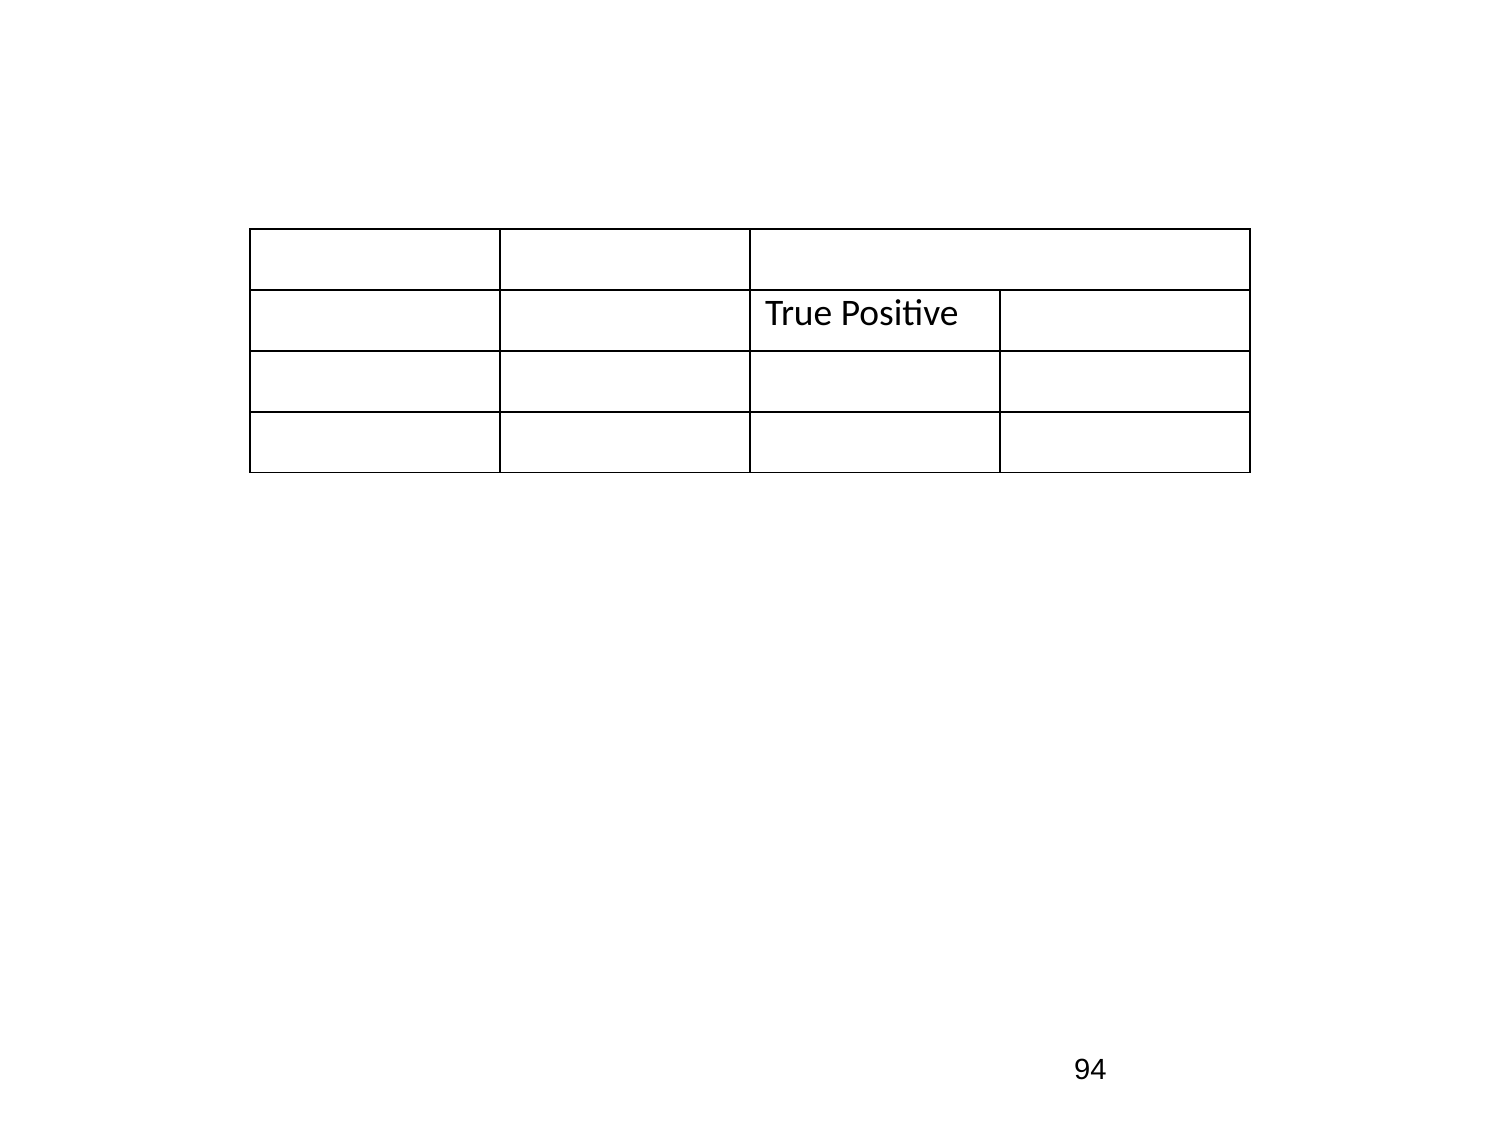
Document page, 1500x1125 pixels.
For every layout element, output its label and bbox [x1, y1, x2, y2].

table_cell [1001, 291, 1249, 350]
table_cell [751, 291, 999, 350]
table_cell [501, 352, 749, 411]
table_cell [1001, 352, 1249, 411]
table_cell [251, 413, 499, 472]
table_cell [501, 291, 749, 350]
table_cell [751, 413, 999, 472]
table_header [501, 230, 749, 289]
table_cell [501, 413, 749, 472]
table_cell [251, 352, 499, 411]
slide_number [1059, 1042, 1397, 1103]
table_header [251, 230, 499, 289]
table_cell [1001, 413, 1249, 472]
table_cell [251, 291, 499, 350]
table_header [751, 230, 1249, 289]
table_cell [751, 352, 999, 411]
